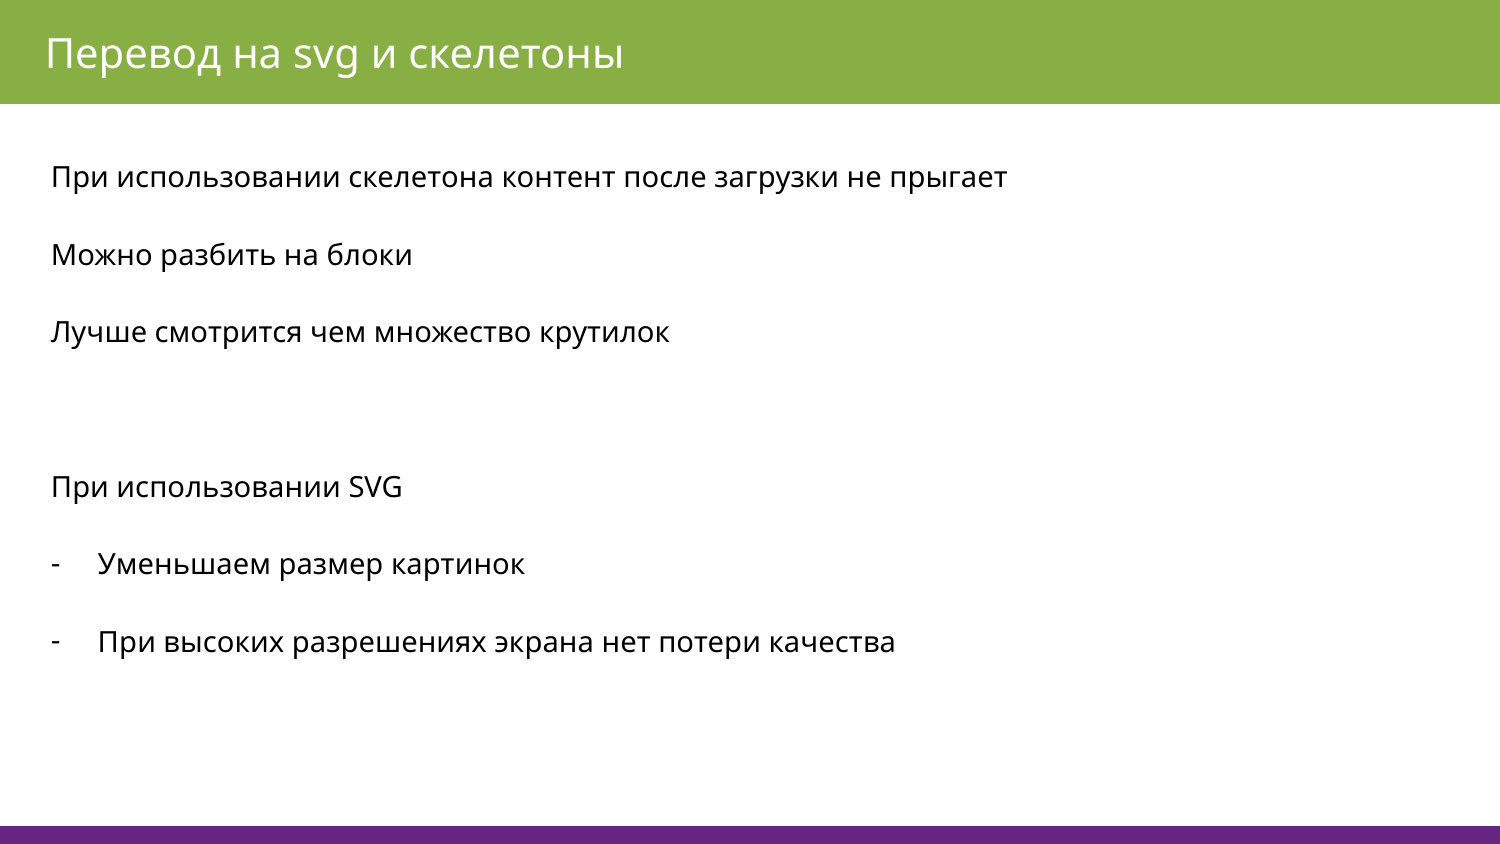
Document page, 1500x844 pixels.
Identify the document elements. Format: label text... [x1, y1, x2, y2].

text_box [0, 826, 1500, 844]
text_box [0, 0, 1500, 104]
text_box При использовании скелетона контент после загрузки не прыгает Можно разбить на блоки Лучше смотрится чем множество крутилок При использовании SVG Уменьшаем размер картинок При высоких разрешениях экрана нет потери качества [35, 126, 1464, 780]
